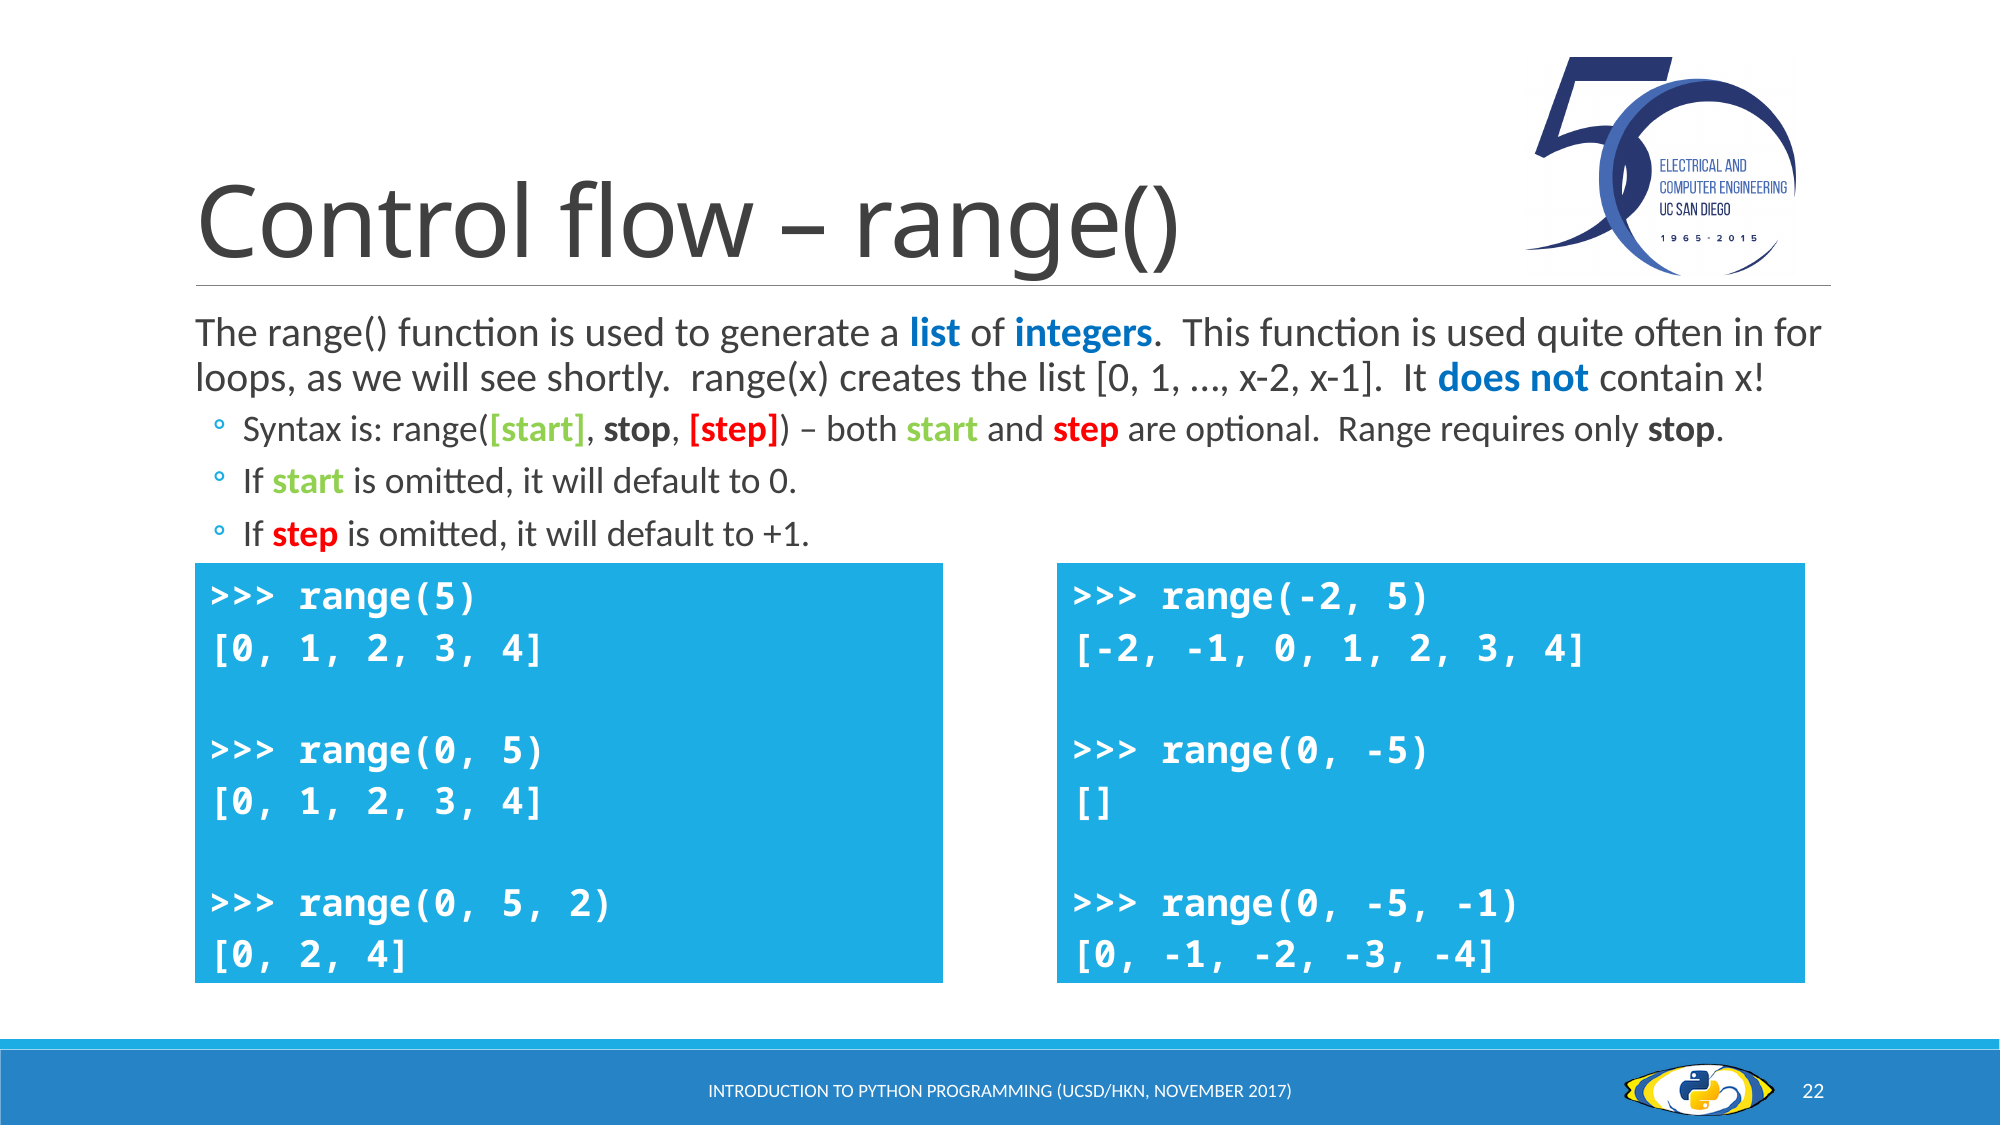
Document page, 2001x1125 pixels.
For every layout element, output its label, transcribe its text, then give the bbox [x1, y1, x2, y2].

table_header >>> range(5) [0, 1, 2, 3, 4] >>> range(0, 5) [0, 1, 2, 3, 4] >>> range(0, 5, 2) [0, 2, 4] [195, 563, 943, 983]
footer Introduction to Python Programming (UCSD/HKN, November 2017) [604, 1059, 1396, 1120]
slide_number 22 [1624, 1059, 1840, 1120]
title Control flow – range() [180, 47, 1830, 285]
table_header >>> range(-2, 5) [-2, -1, 0, 1, 2, 3, 4] >>> range(0, -5) [] >>> range(0, -5, -1) [0, -1, -2, -3, -4] [1057, 563, 1805, 983]
list The range() function is used to generate a list of integers. This function is used quite often in for loops, as we will see shortly. range(x) creates the list [0, 1, …, x-2, x-1]. It does not contain x! Syntax is: range([start], stop, [step]) – both start and step are optional. Range requires only stop. If start is omitted, it will default to 0. If step is omitted, it will default to +1. [180, 302, 1830, 963]
